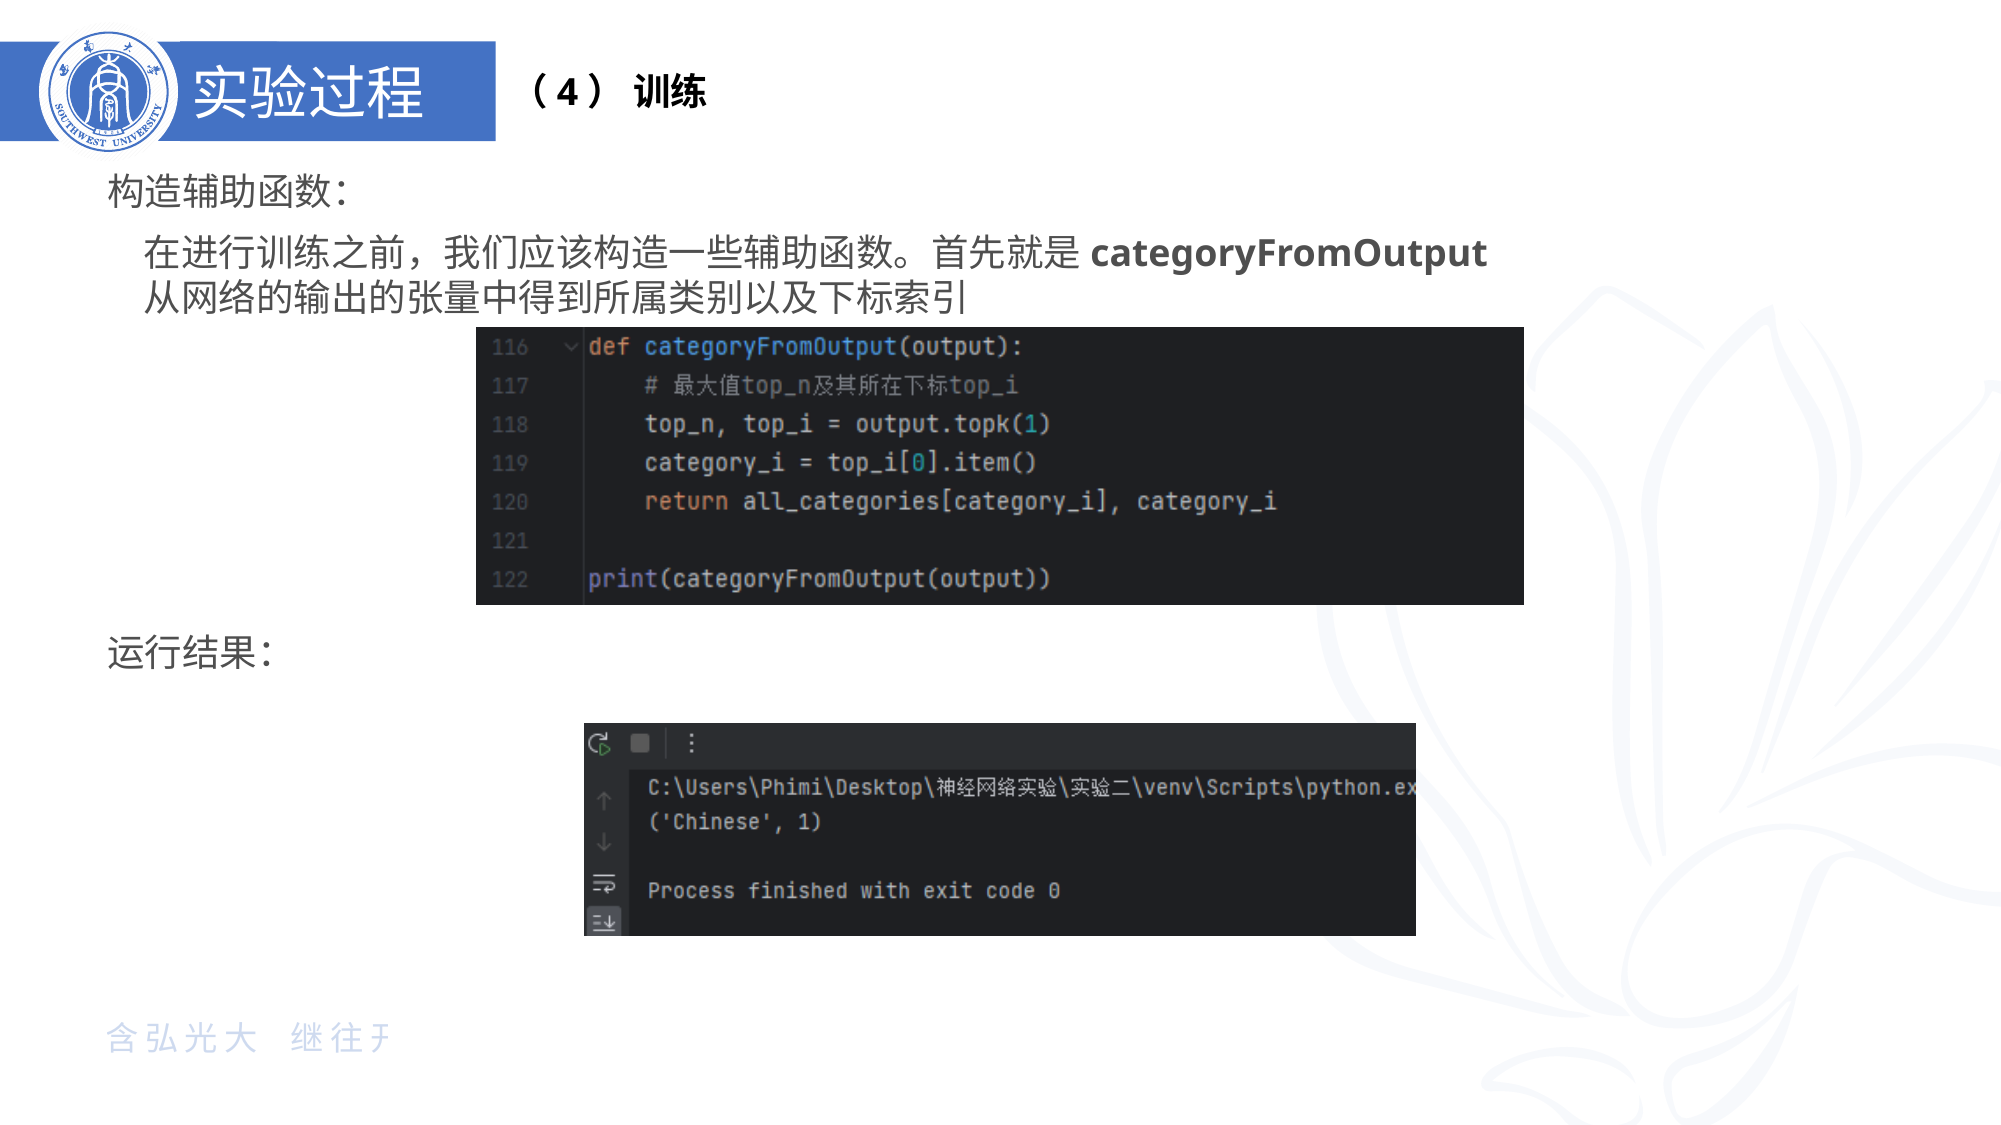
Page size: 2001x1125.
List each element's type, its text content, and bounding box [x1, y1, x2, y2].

picture [476, 327, 1524, 605]
picture [584, 723, 1416, 936]
text_box 在进行训练之前，我们应该构造一些辅助函数。首先就是categoryFromOutput 从网络的输出的张量中得到所属类别以及下标索引 [129, 221, 1871, 327]
text_box （4） 训练 [496, 60, 1085, 121]
text_box 构造辅助函数： [92, 160, 1835, 221]
text_box 运行结果： [92, 621, 477, 682]
list 实验过程 [180, 41, 496, 142]
